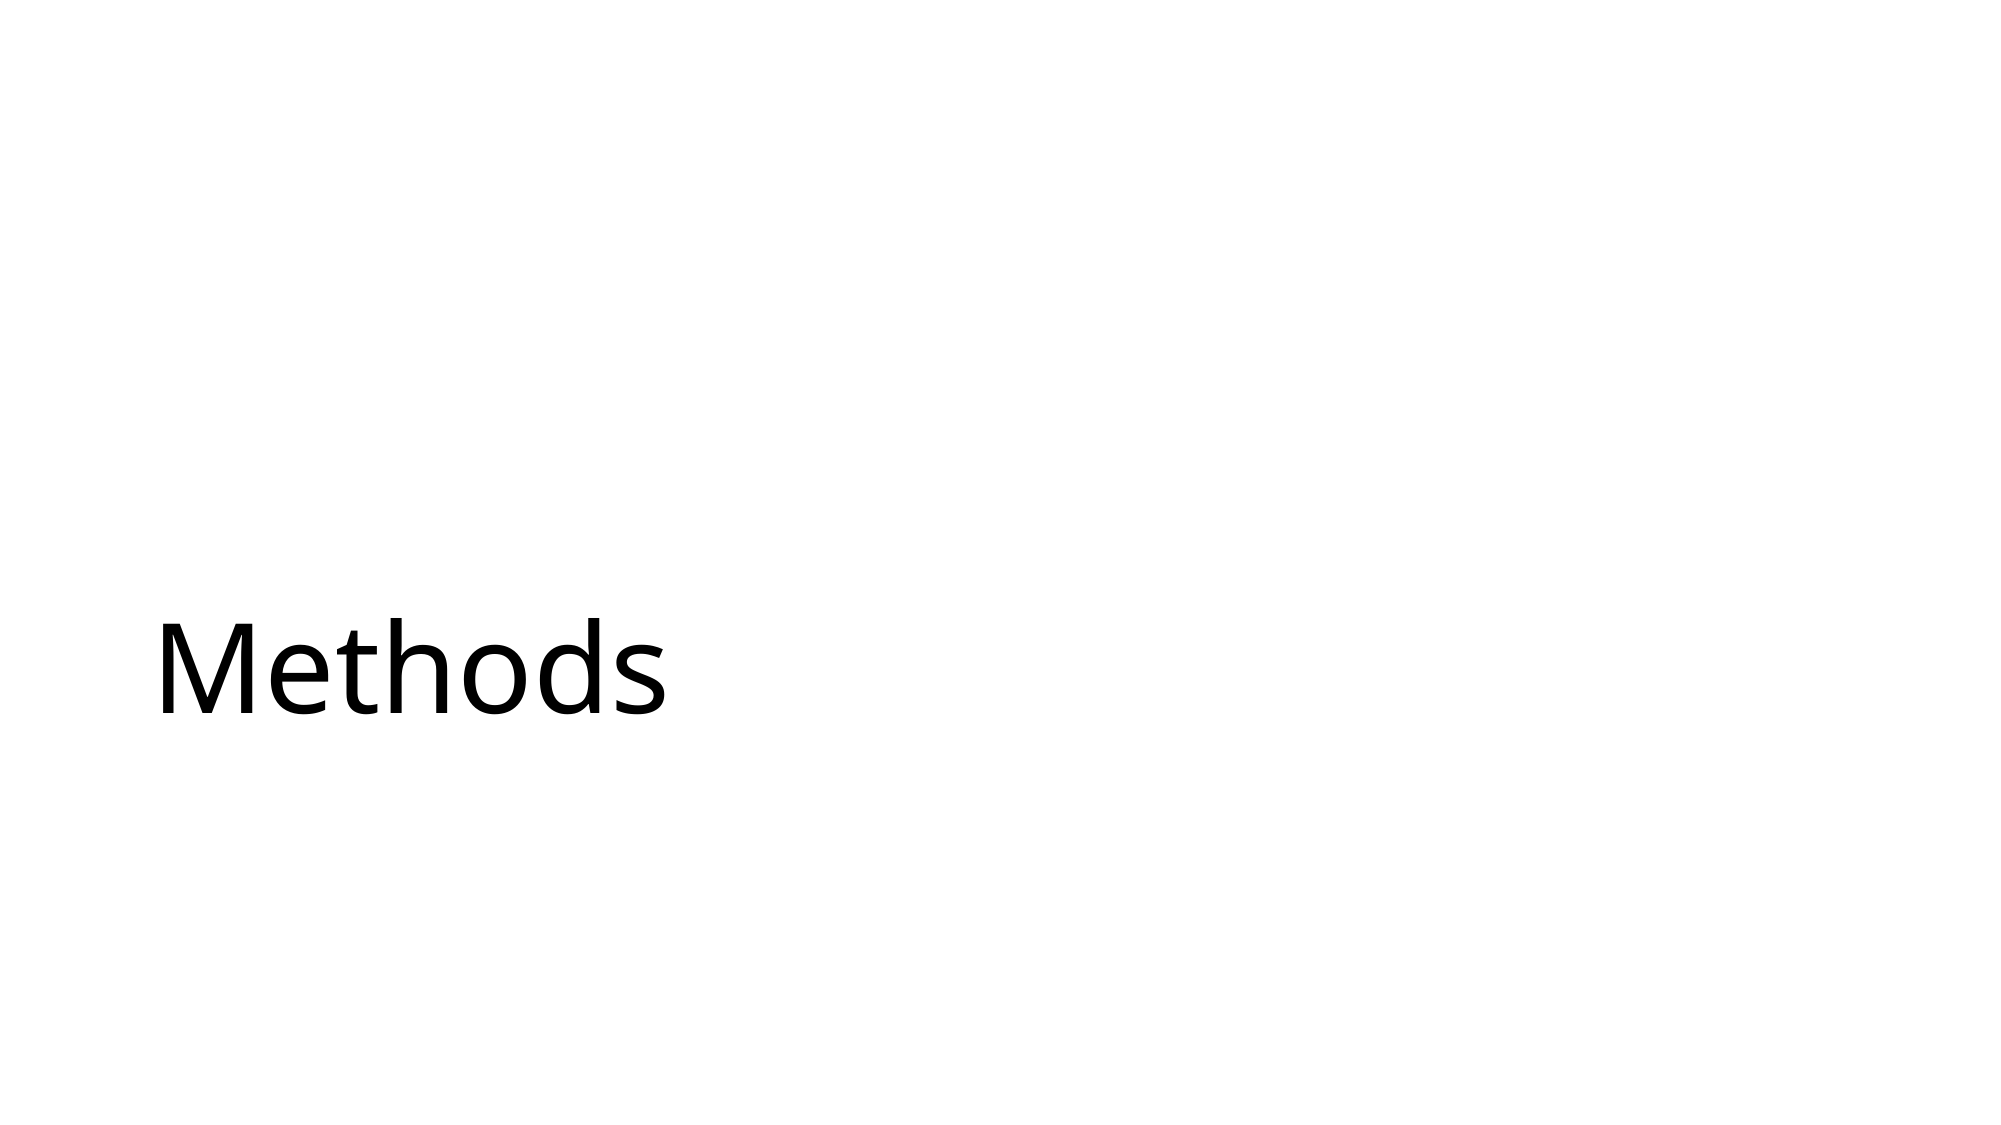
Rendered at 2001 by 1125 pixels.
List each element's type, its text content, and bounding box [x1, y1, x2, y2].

title Methods [136, 280, 1862, 749]
